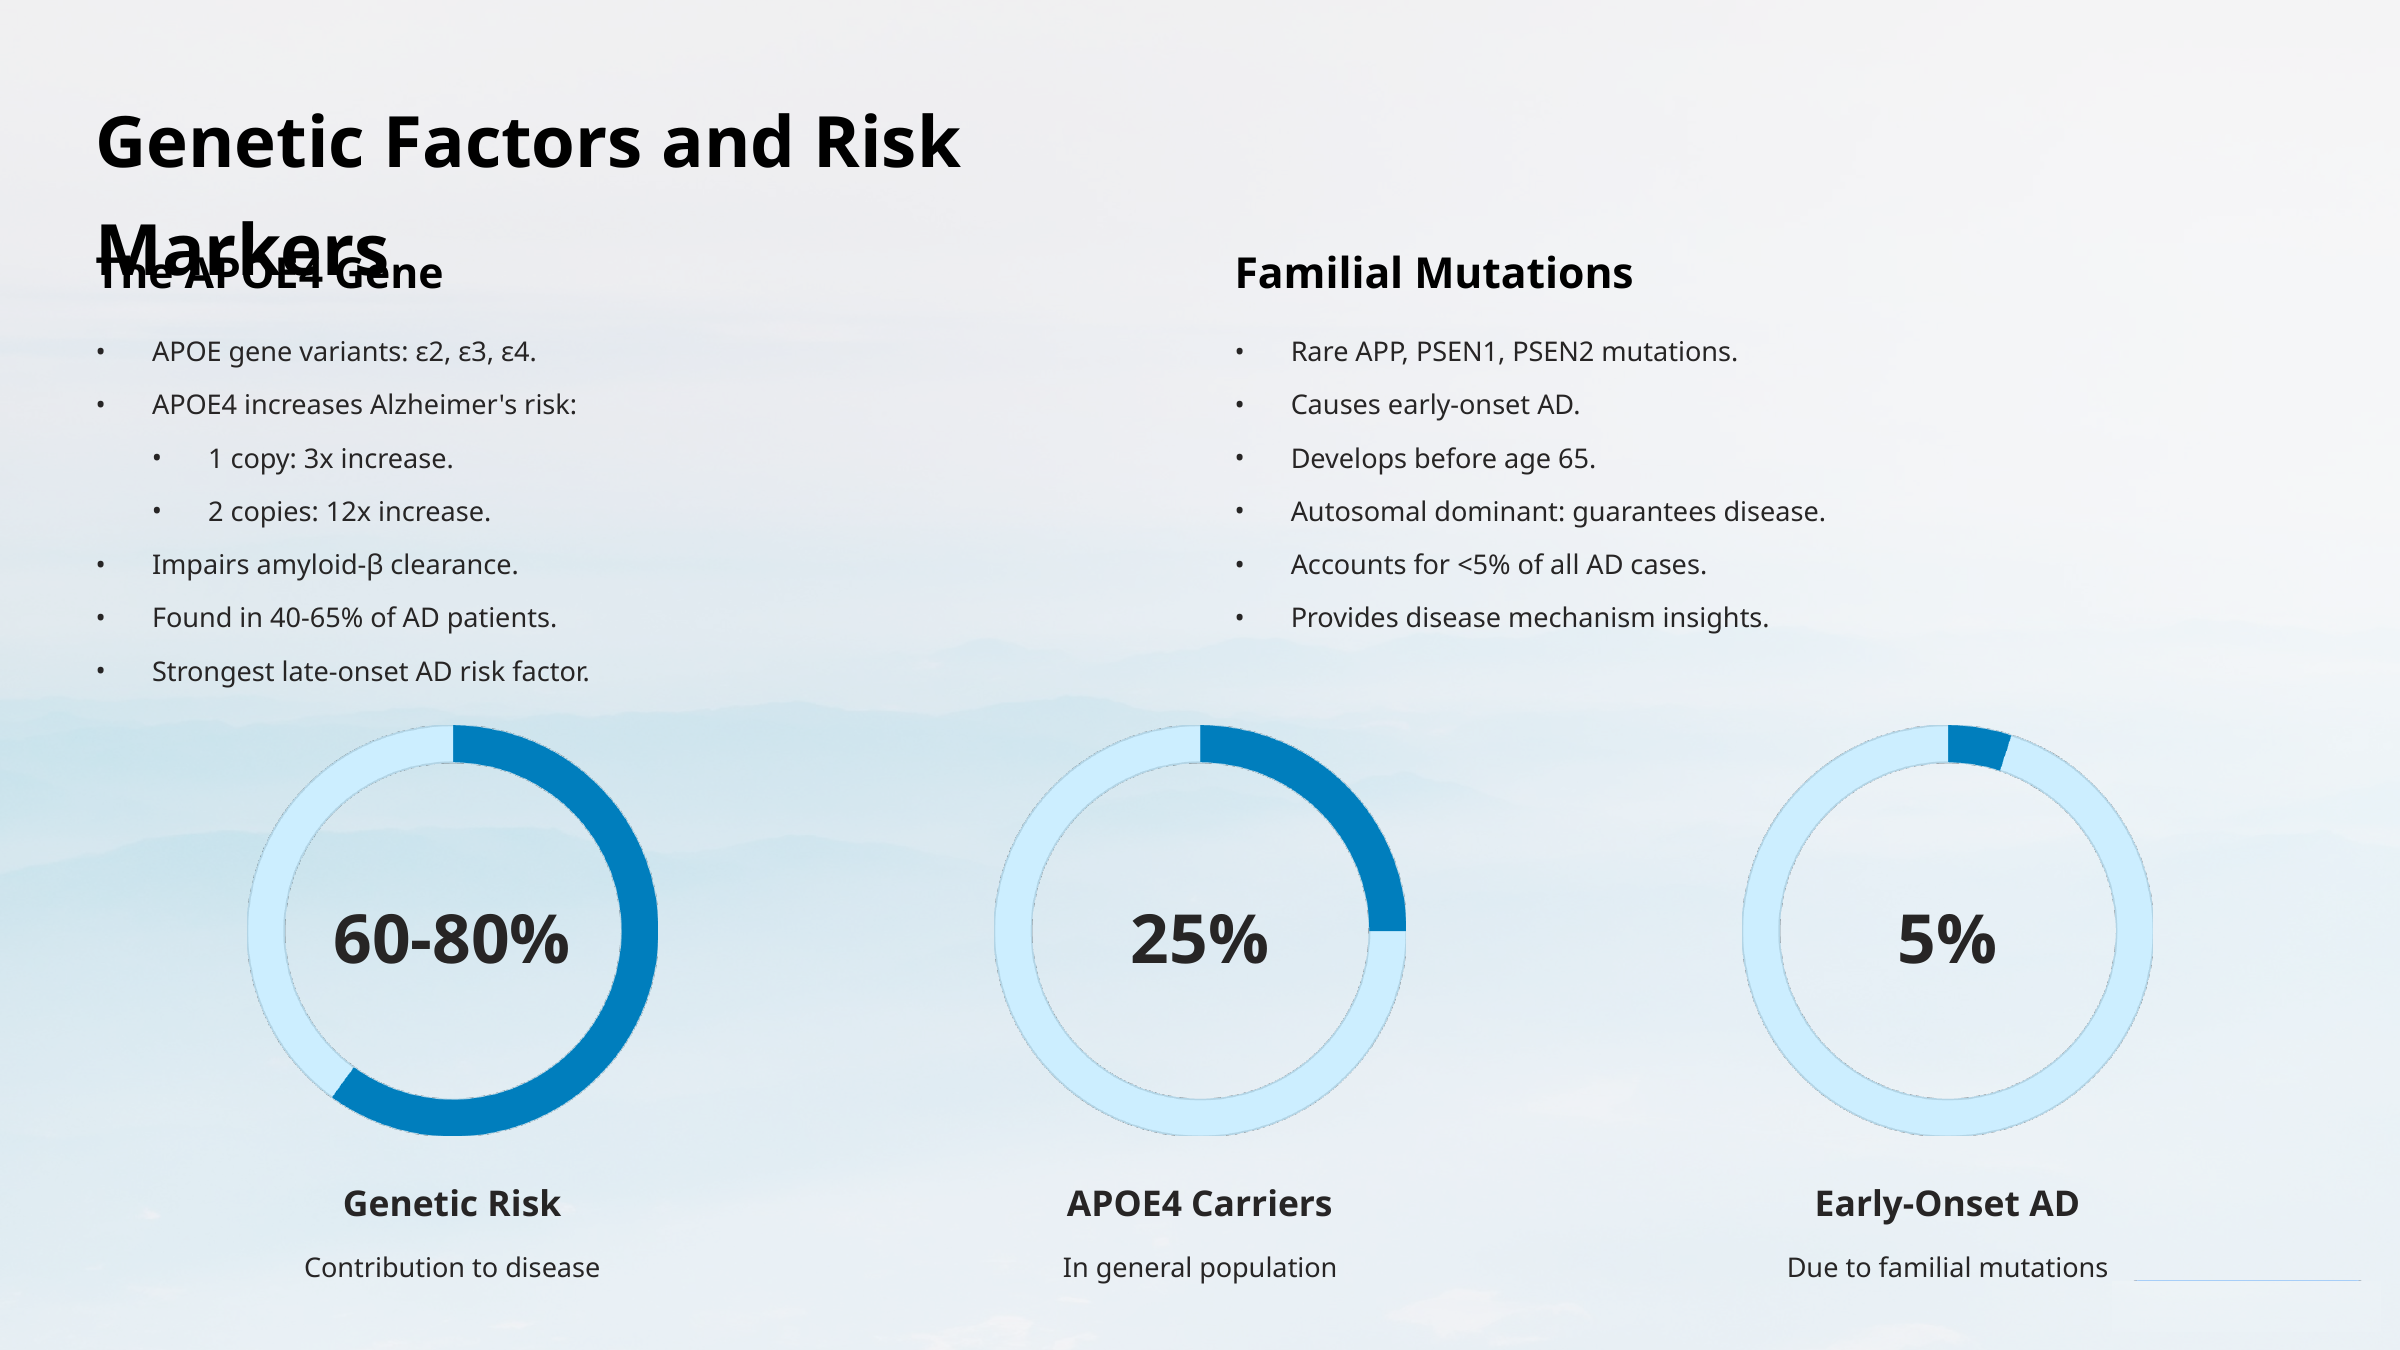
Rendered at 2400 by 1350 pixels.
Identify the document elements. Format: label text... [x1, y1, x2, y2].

text_box In general population [843, 1231, 1557, 1275]
picture [1218, 725, 1406, 905]
text_box 2 copies: 12x increase. [95, 474, 1167, 519]
text_box Develops before age 65. [1234, 421, 2306, 465]
text_box Strongest late-onset AD risk factor. [95, 634, 1167, 679]
picture [478, 957, 658, 1136]
text_box APOE4 increases Alzheimer's risk: [95, 367, 1167, 412]
text_box The APOE4 Gene [95, 233, 527, 288]
picture [1742, 725, 2153, 1136]
picture [246, 725, 621, 1136]
text_box Rare APP, PSEN1, PSEN2 mutations. [1234, 314, 2306, 359]
text_box Due to familial mutations [1590, 1231, 2305, 1275]
text_box Genetic Risk [272, 1169, 632, 1215]
text_box Accounts for <5% of all AD cases. [1234, 527, 2306, 572]
text_box Found in 40-65% of AD patients. [95, 581, 1167, 625]
text_box Early-Onset AD [1768, 1169, 2127, 1215]
picture [994, 725, 1406, 1136]
picture [2106, 1271, 2389, 1339]
text_box Autosomal dominant: guarantees disease. [1234, 474, 2306, 519]
text_box APOE4 Carriers [1020, 1169, 1380, 1215]
text_box Provides disease mechanism insights. [1234, 581, 2306, 625]
text_box Contribution to disease [95, 1231, 809, 1275]
picture [470, 725, 658, 905]
text_box APOE gene variants: ε2, ε3, ε4. [95, 314, 1167, 359]
text_box Causes early-onset AD. [1234, 367, 2306, 412]
text_box Impairs amyloid-β clearance. [95, 527, 1167, 572]
text_box Familial Mutations [1234, 233, 1666, 288]
text_box 1 copy: 3x increase. [95, 421, 1167, 465]
text_box Genetic Factors and Risk Markers [95, 75, 1202, 165]
